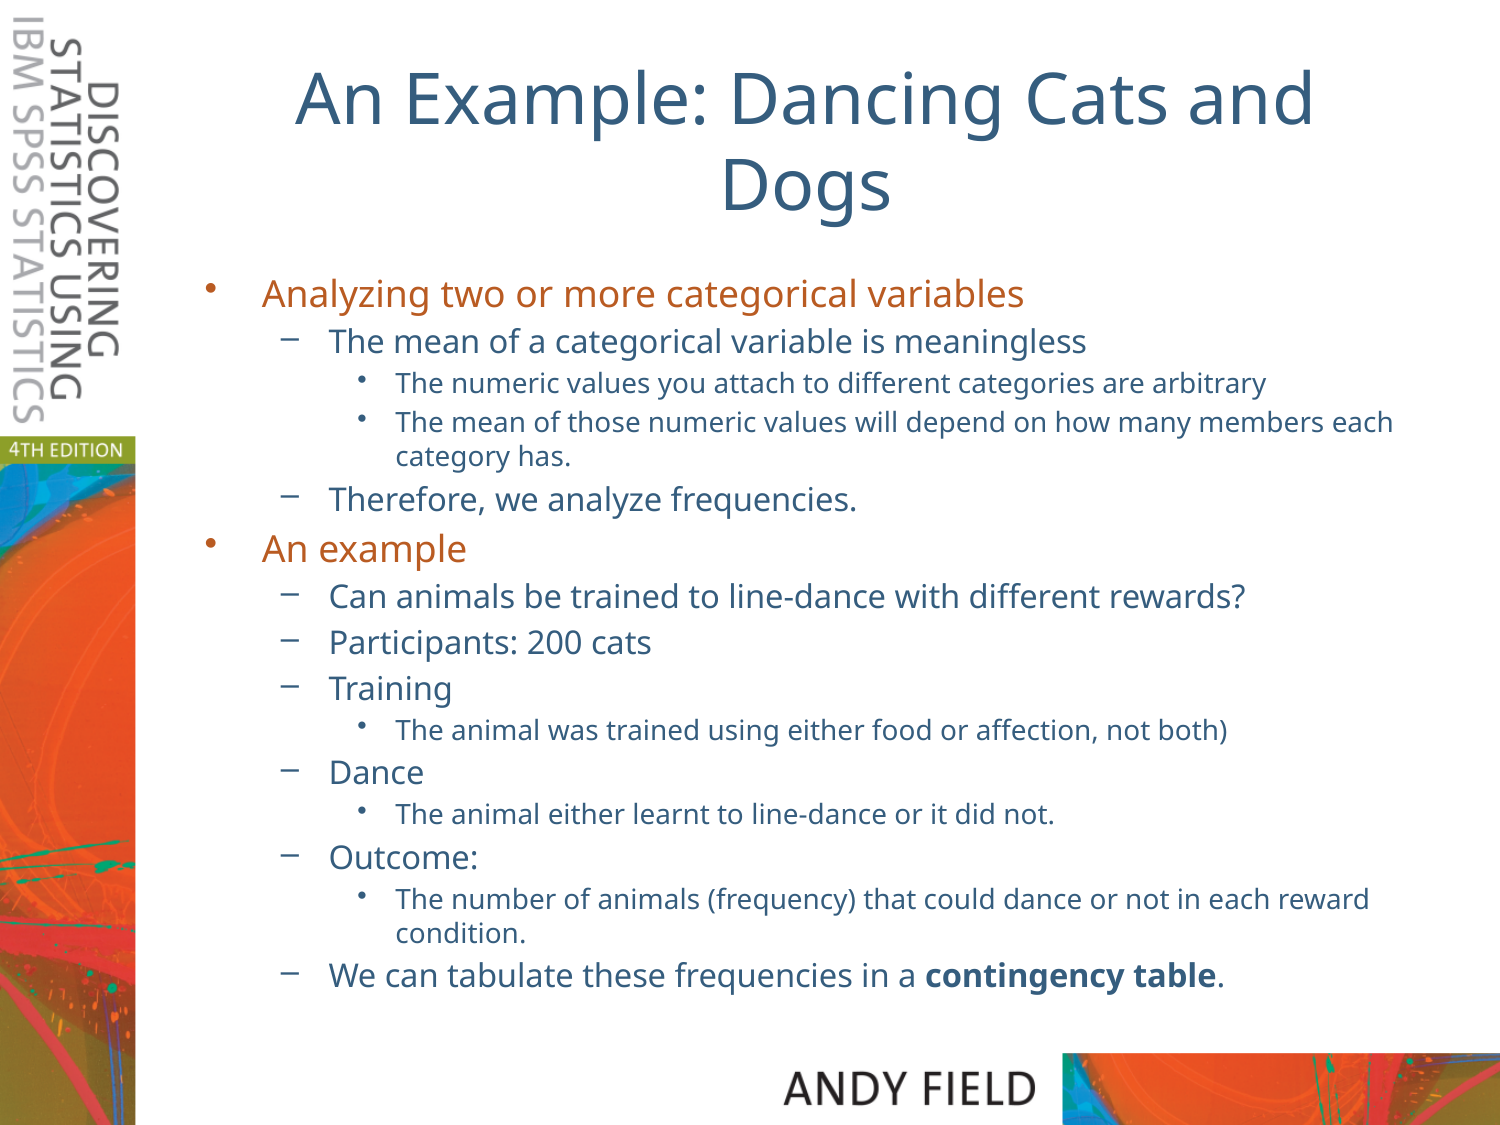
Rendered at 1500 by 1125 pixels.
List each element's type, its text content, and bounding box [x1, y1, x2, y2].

list Analyzing two or more categorical variables The mean of a categorical variable is meaningless The numeric values you attach to different categories are arbitrary The mean of those numeric values will depend on how many members each category has. Therefore, we analyze frequencies. An example Can animals be trained to line-dance with different rewards? Participants: 200 cats Training The animal was trained using either food or affection, not both) Dance The animal either learnt to line-dance or it did not. Outcome: The number of animals (frequency) that could dance or not in each reward condition. We can tabulate these frequencies in a contingency table. [189, 262, 1425, 1005]
title An Example: Dancing Cats and Dogs [187, 45, 1425, 233]
